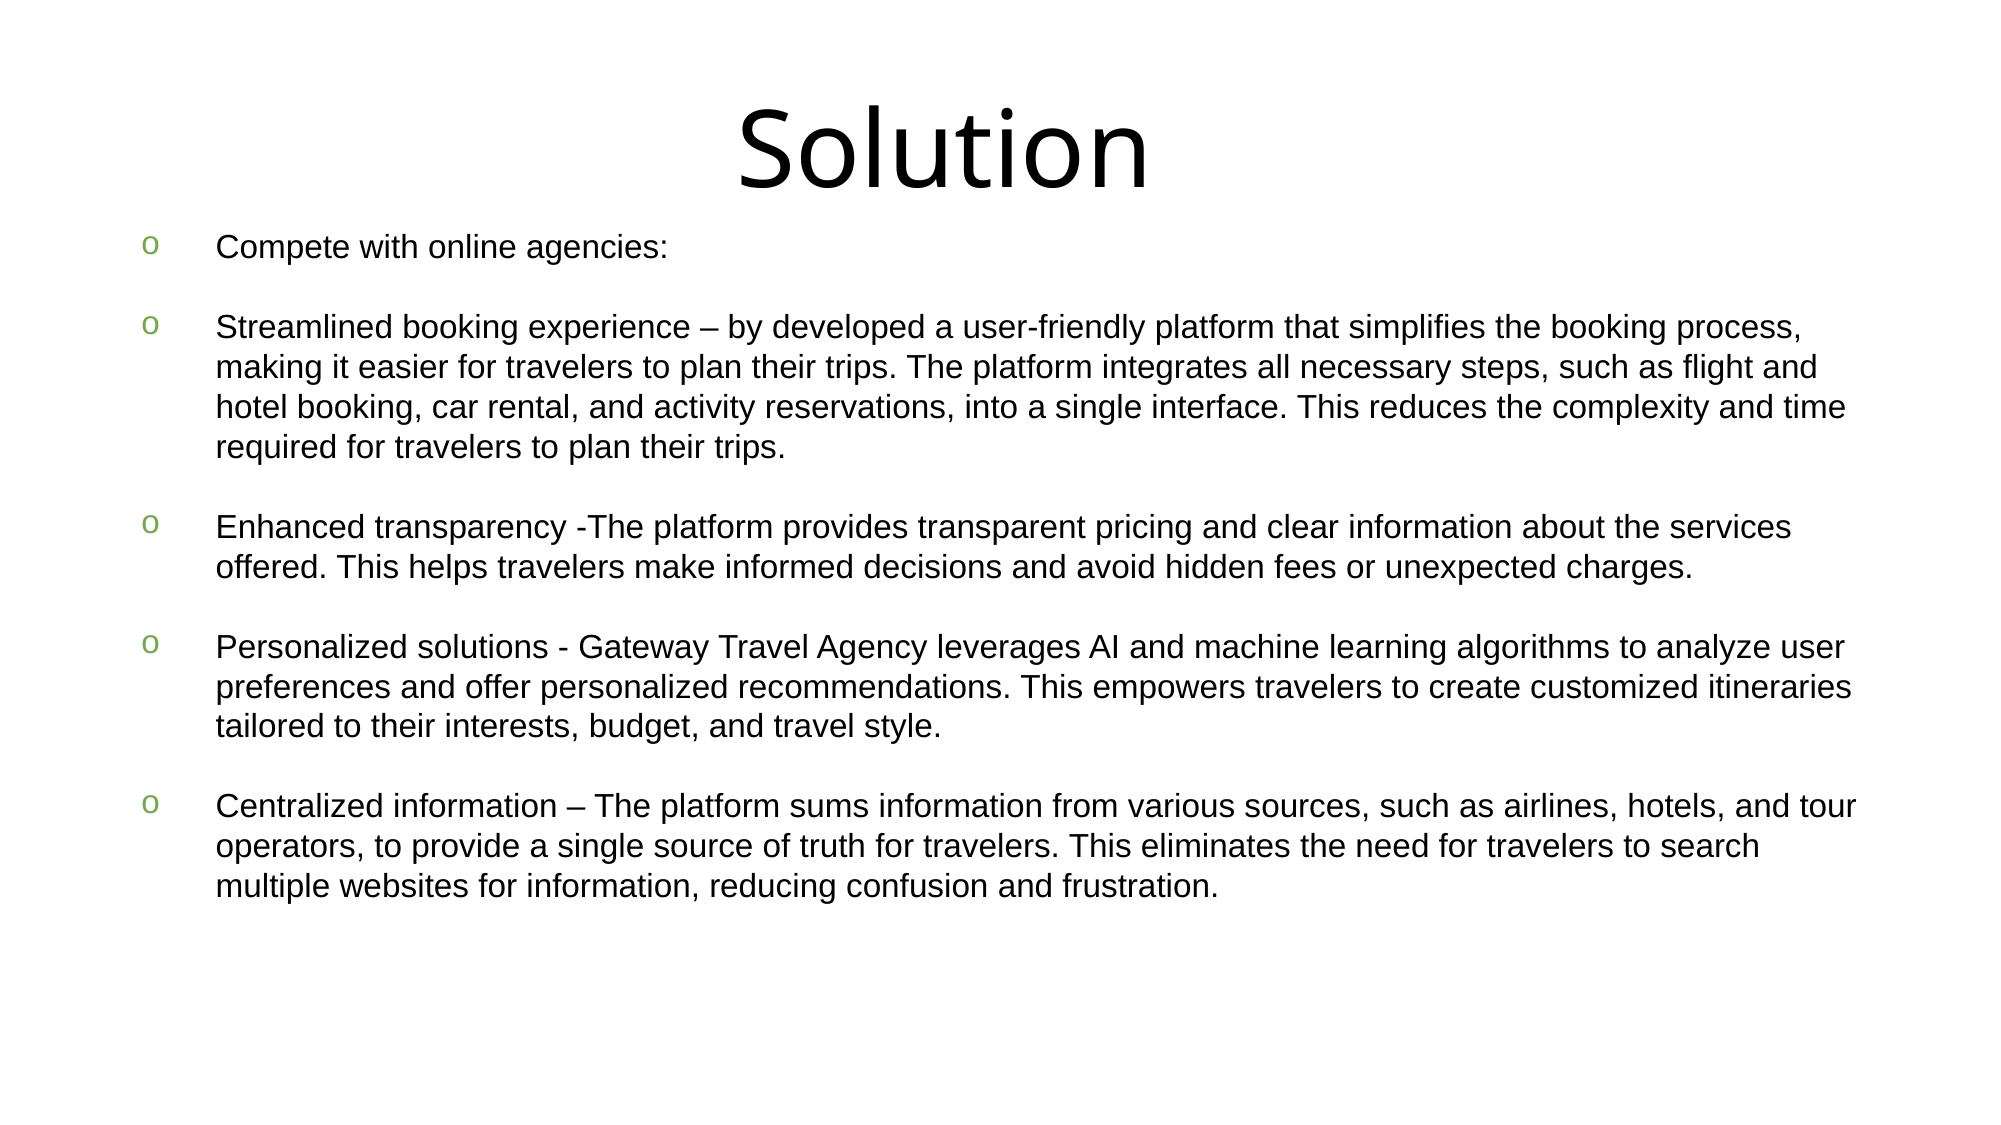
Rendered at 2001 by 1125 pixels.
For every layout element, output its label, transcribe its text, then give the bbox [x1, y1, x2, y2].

text_box Solution [310, 86, 1580, 218]
text_box Compete with online agencies: Streamlined booking experience – by developed a user-friendly platform that simplifies the booking process, making it easier for travelers to plan their trips. The platform integrates all necessary steps, such as flight and hotel booking, car rental, and activity reservations, into a single interface. This reduces the complexity and time required for travelers to plan their trips. Enhanced transparency -The platform provides transparent pricing and clear information about the services offered. This helps travelers make informed decisions and avoid hidden fees or unexpected charges. Personalized solutions - Gateway Travel Agency leverages AI and machine learning algorithms to analyze user preferences and offer personalized recommendations. This empowers travelers to create customized itineraries tailored to their interests, budget, and travel style. Centralized information – The platform sums information from various sources, such as airlines, hotels, and tour operators, to provide a single source of truth for travelers. This eliminates the need for travelers to search multiple websites for information, reducing confusion and frustration. [125, 218, 1877, 1125]
